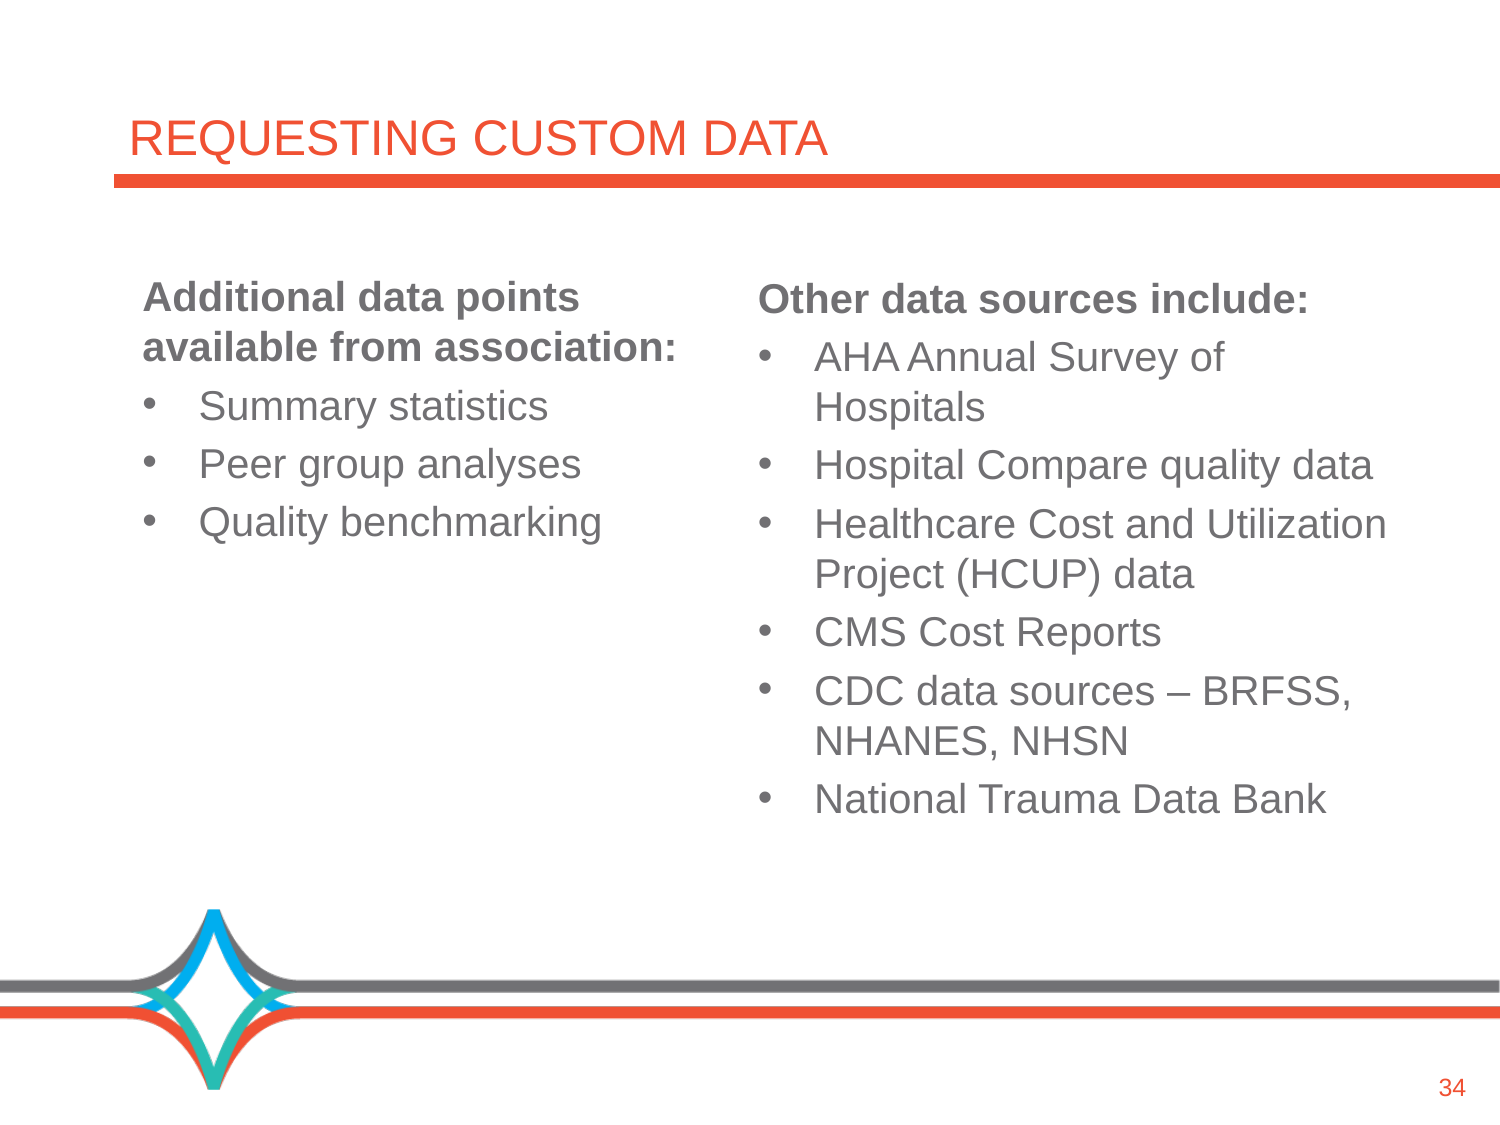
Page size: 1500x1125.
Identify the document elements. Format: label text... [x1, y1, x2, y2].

text_box Other data sources include: AHA Annual Survey of Hospitals Hospital Compare quality data Healthcare Cost and Utilization Project (HCUP) data CMS Cost Reports CDC data sources – BRFSS, NHANES, NHSN National Trauma Data Bank [743, 264, 1408, 858]
picture [0, 875, 1500, 1125]
title Requesting custom data [113, 98, 1426, 181]
list Additional data points available from association: Summary statistics Peer group analyses Quality benchmarking [127, 262, 714, 725]
